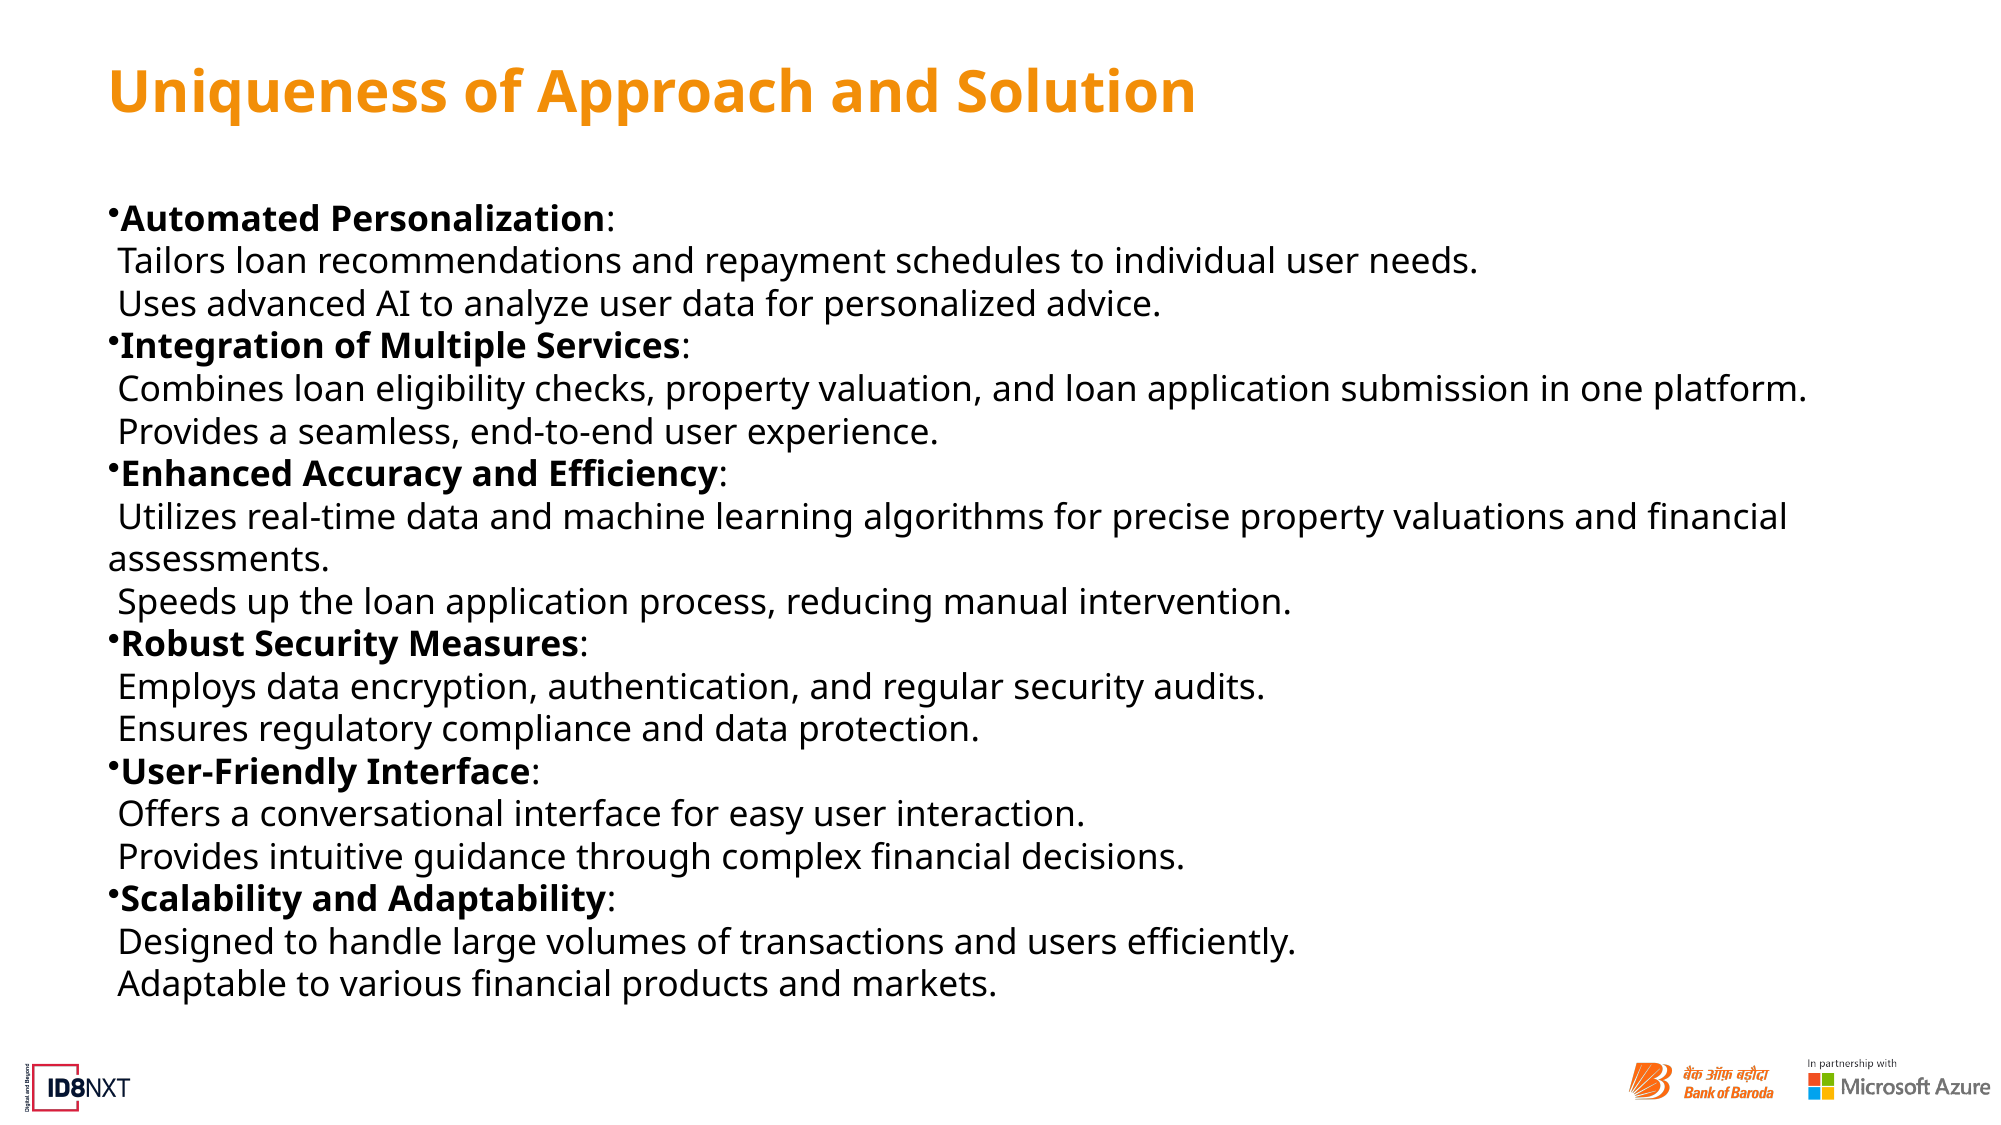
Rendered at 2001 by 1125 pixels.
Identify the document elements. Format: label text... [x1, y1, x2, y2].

picture [1628, 1054, 1776, 1125]
title Uniqueness of Approach and Solution [93, 39, 1533, 111]
text_box Automated Personalization: Tailors loan recommendations and repayment schedules to individual user needs. Uses advanced AI to analyze user data for personalized advice. Integration of Multiple Services: Combines loan eligibility checks, property valuation, and loan application submission in one platform. Provides a seamless, end-to-end user experience. Enhanced Accuracy and Efficiency: Utilizes real-time data and machine learning algorithms for precise property valuations and financial assessments. Speeds up the loan application process, reducing manual intervention. Robust Security Measures: Employs data encryption, authentication, and regular security audits. Ensures regulatory compliance and data protection. User-Friendly Interface: Offers a conversational interface for easy user interaction. Provides intuitive guidance through complex financial decisions. Scalability and Adaptability: Designed to handle large volumes of transactions and users efficiently. Adaptable to various financial products and markets. [93, 188, 1979, 1054]
text_box [70, 111, 1905, 1039]
picture [1806, 1057, 1992, 1102]
picture [17, 1052, 138, 1123]
